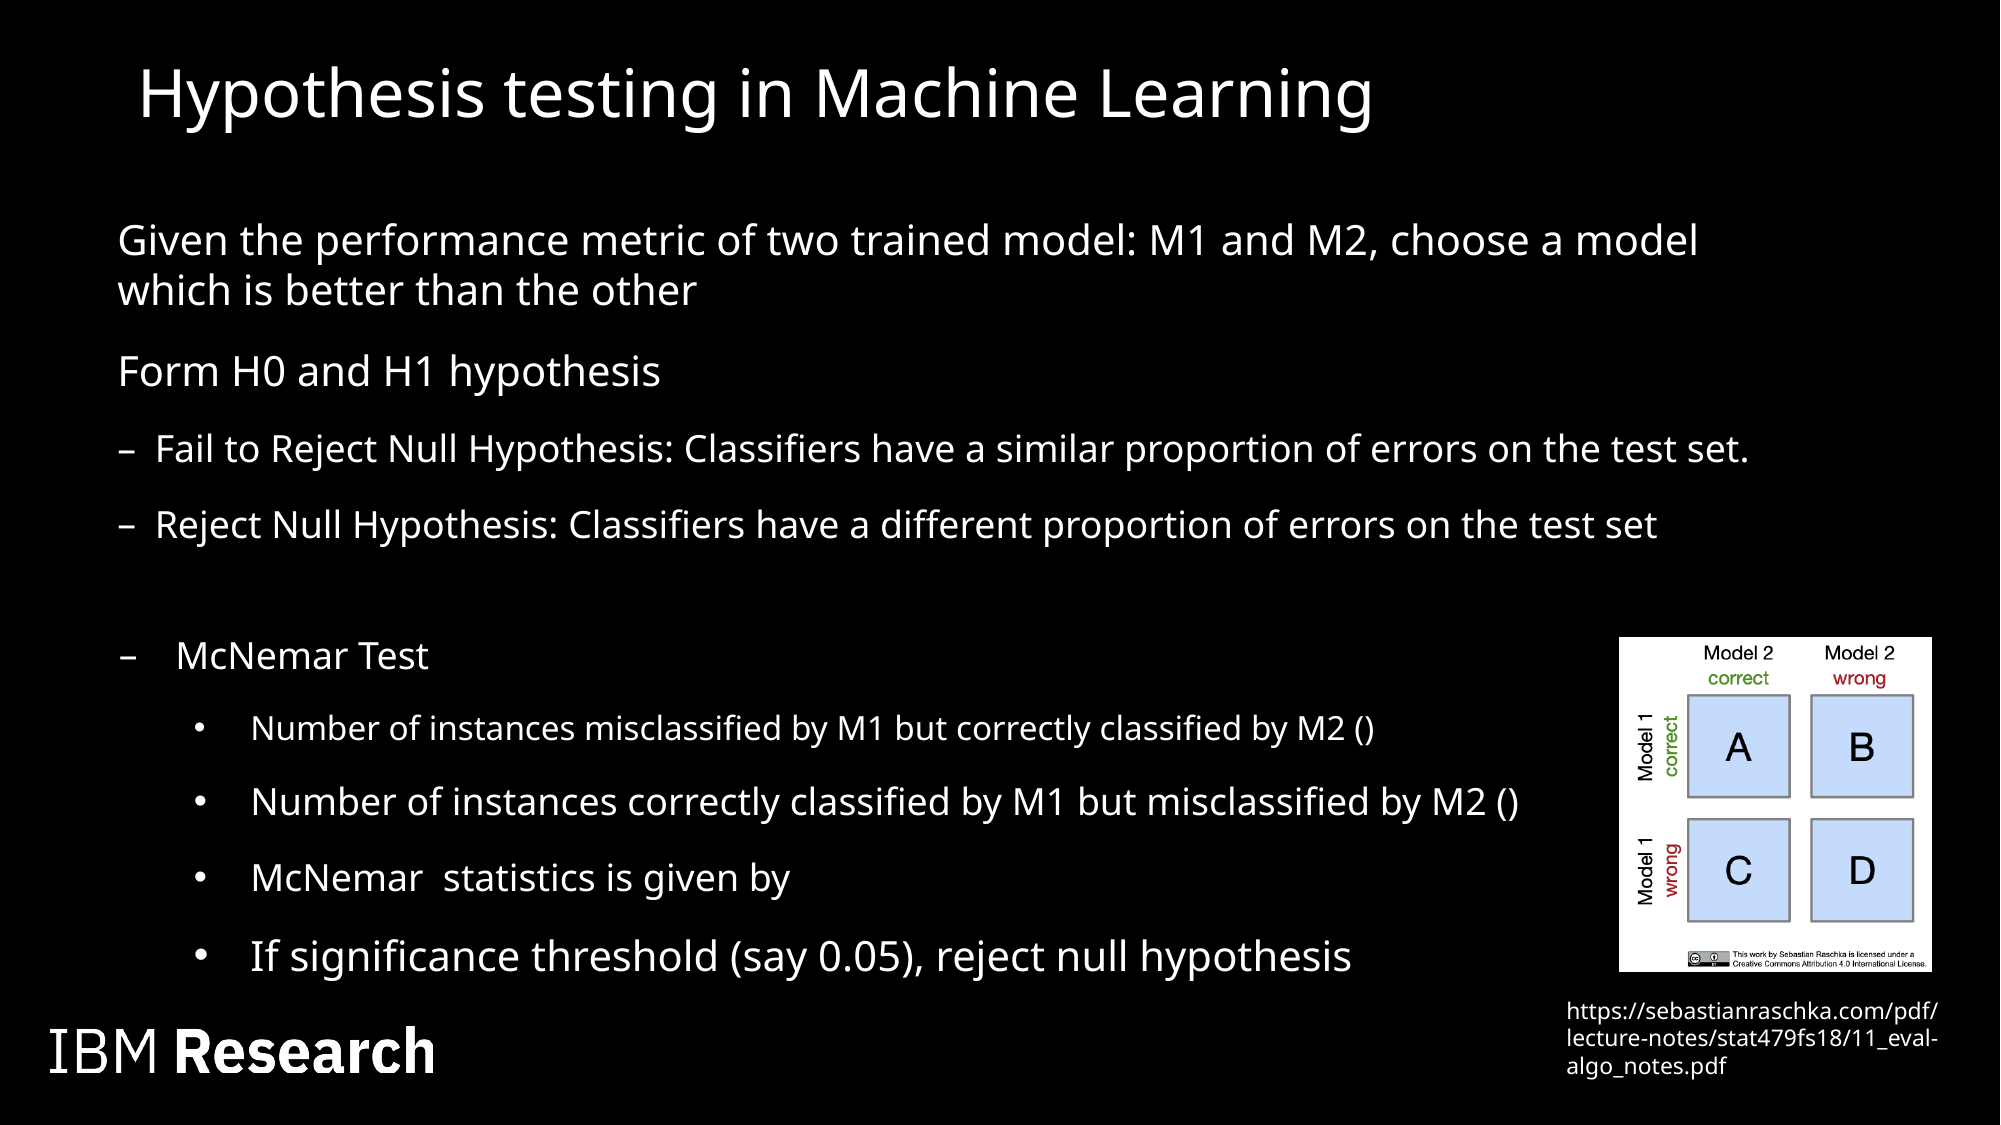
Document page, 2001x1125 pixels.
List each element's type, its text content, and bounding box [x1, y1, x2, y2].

text_box https://sebastianraschka.com/pdf/lecture-notes/stat479fs18/11_eval-algo_notes.pdf [1551, 989, 2000, 1087]
title Hypothesis testing in Machine Learning [137, 59, 1863, 278]
picture [1619, 637, 1933, 972]
